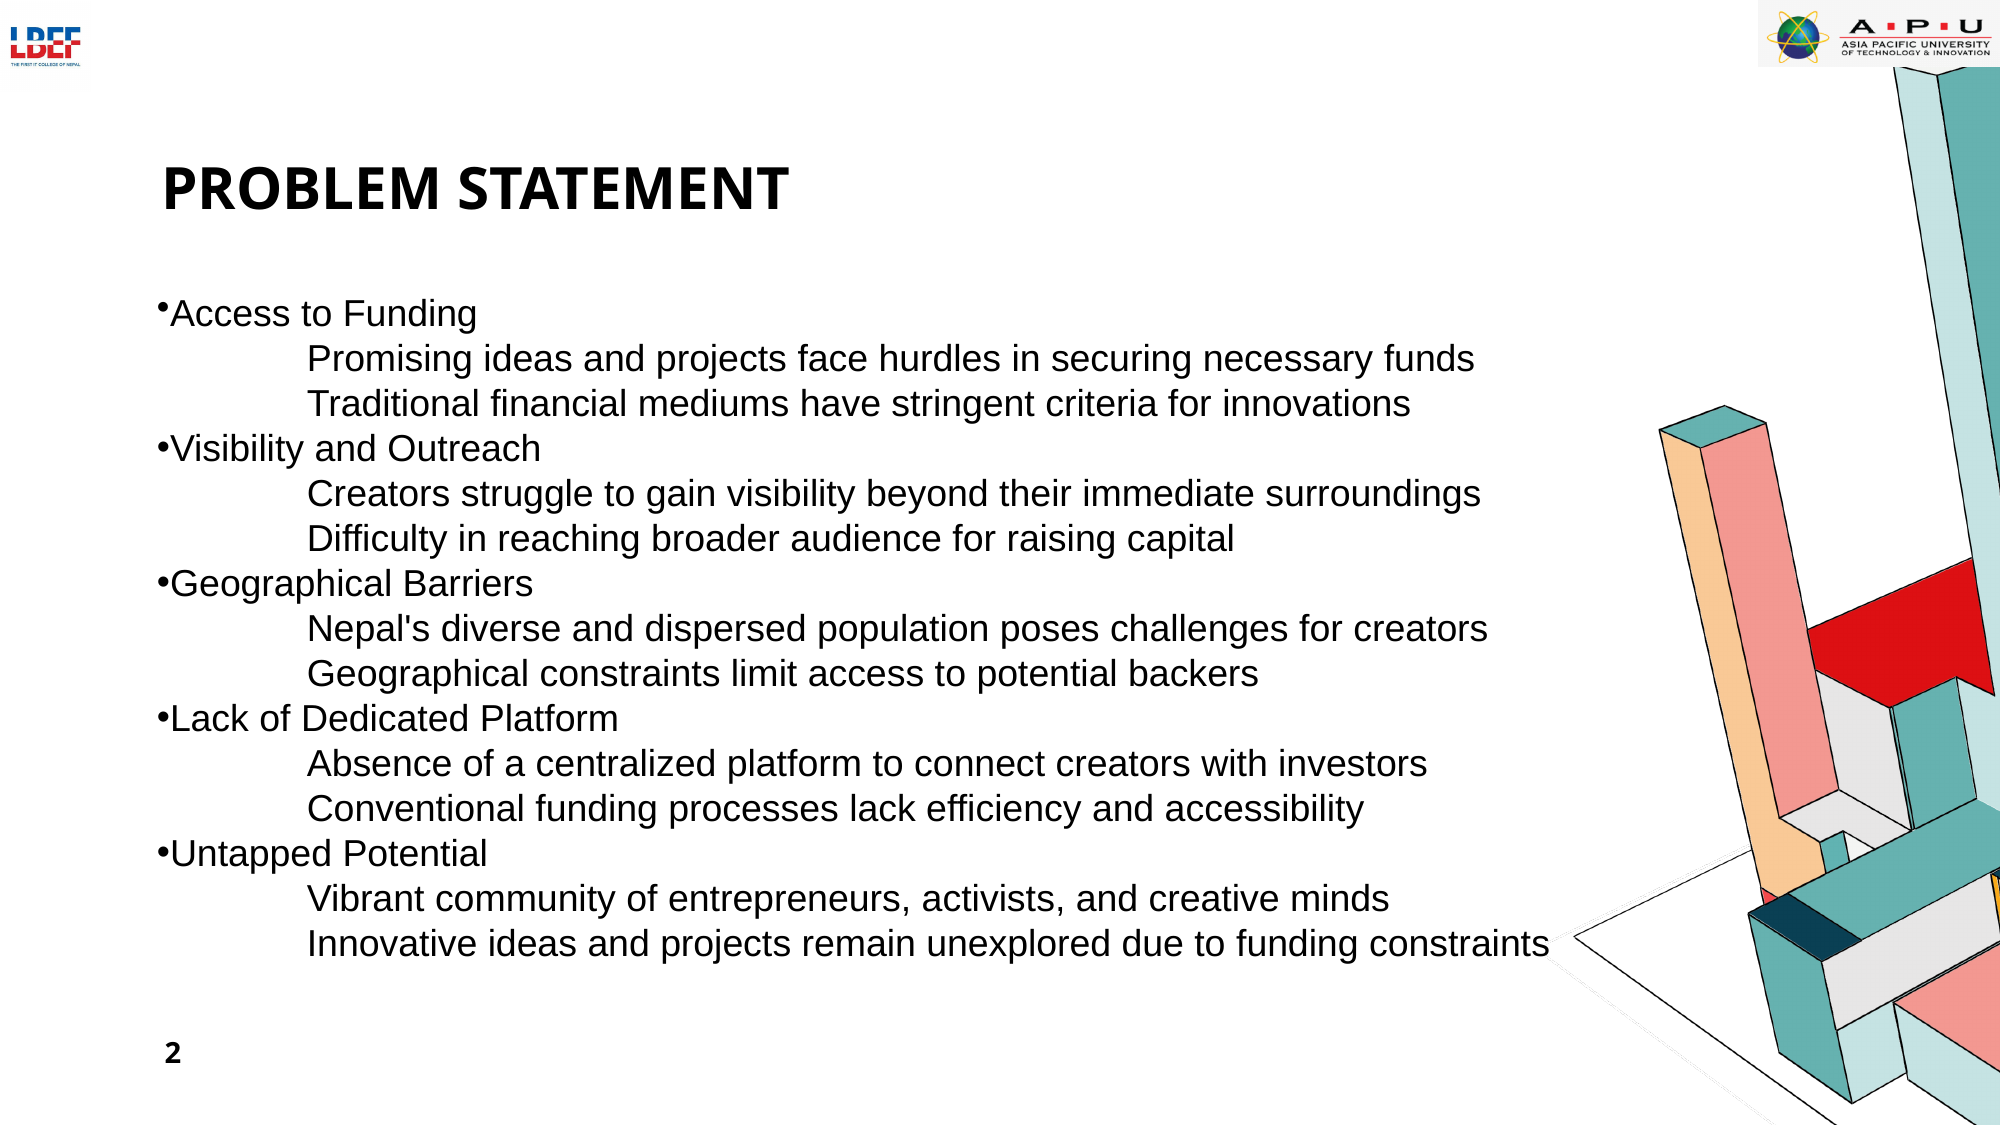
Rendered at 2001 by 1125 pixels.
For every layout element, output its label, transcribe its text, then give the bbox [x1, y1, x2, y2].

slide_number 2 [149, 1024, 588, 1085]
picture [1544, 0, 2000, 1125]
list Access to Funding Promising ideas and projects face hurdles in securing necessary funds Traditional financial mediums have stringent criteria for innovations Visibility and Outreach Creators struggle to gain visibility beyond their immediate surroundings Difficulty in reaching broader audience for raising capital Geographical Barriers Nepal's diverse and dispersed population poses challenges for creators Geographical constraints limit access to potential backers Lack of Dedicated Platform Absence of a centralized platform to connect creators with investors Conventional funding processes lack efficiency and accessibility Untapped Potential Vibrant community of entrepreneurs, activists, and creative minds Innovative ideas and projects remain unexplored due to funding constraints [141, 236, 1582, 1017]
picture [0, 1, 91, 92]
title Problem statement [146, 11, 1508, 230]
